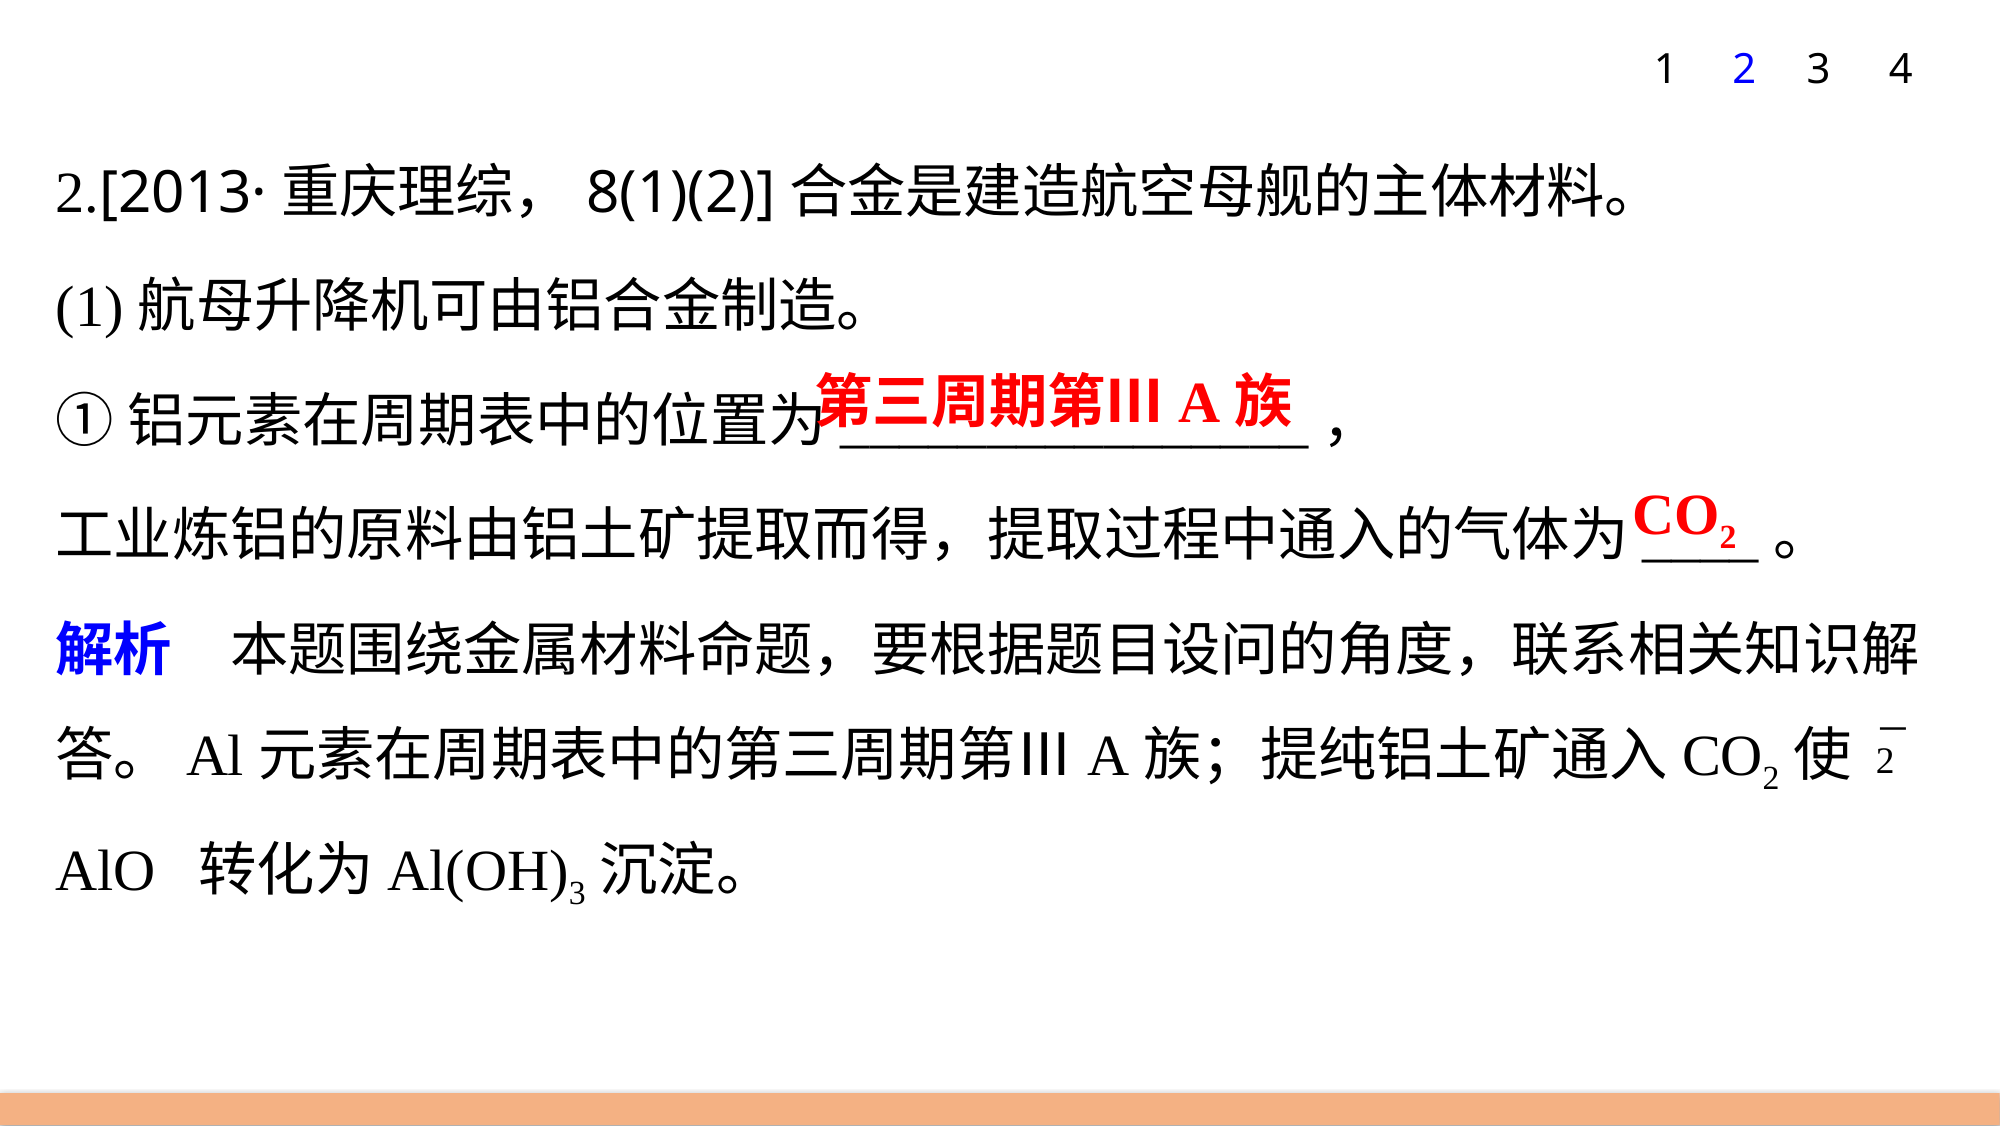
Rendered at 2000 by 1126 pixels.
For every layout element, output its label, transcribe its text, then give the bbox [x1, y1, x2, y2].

text_box 第三周期第ⅢA族 [799, 356, 1308, 441]
text_box 1 [1632, 19, 1698, 114]
text_box CO2 [1617, 468, 1752, 563]
text_box 4 [1867, 19, 1933, 114]
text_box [1875, 698, 1938, 803]
text_box 2 [1715, 19, 1777, 114]
text_box 3 [1793, 19, 1851, 114]
text_box 2.[2013·重庆理综，8(1)(2)]合金是建造航空母舰的主体材料。 (1)航母升降机可由铝合金制造。 ①铝元素在周期表中的位置为________________， 工业炼铝的原料由铝土矿提取而得，提取过程中通入的气体为____。 解析 本题围绕金属材料命题，要根据题目设问的角度，联系相关知识解答。Al元素在周期表中的第三周期第ⅢA族；提纯铝土矿通入CO2使AlO 转化为Al(OH)3沉淀。 [40, 101, 1951, 919]
text_box [0, 1092, 2000, 1126]
